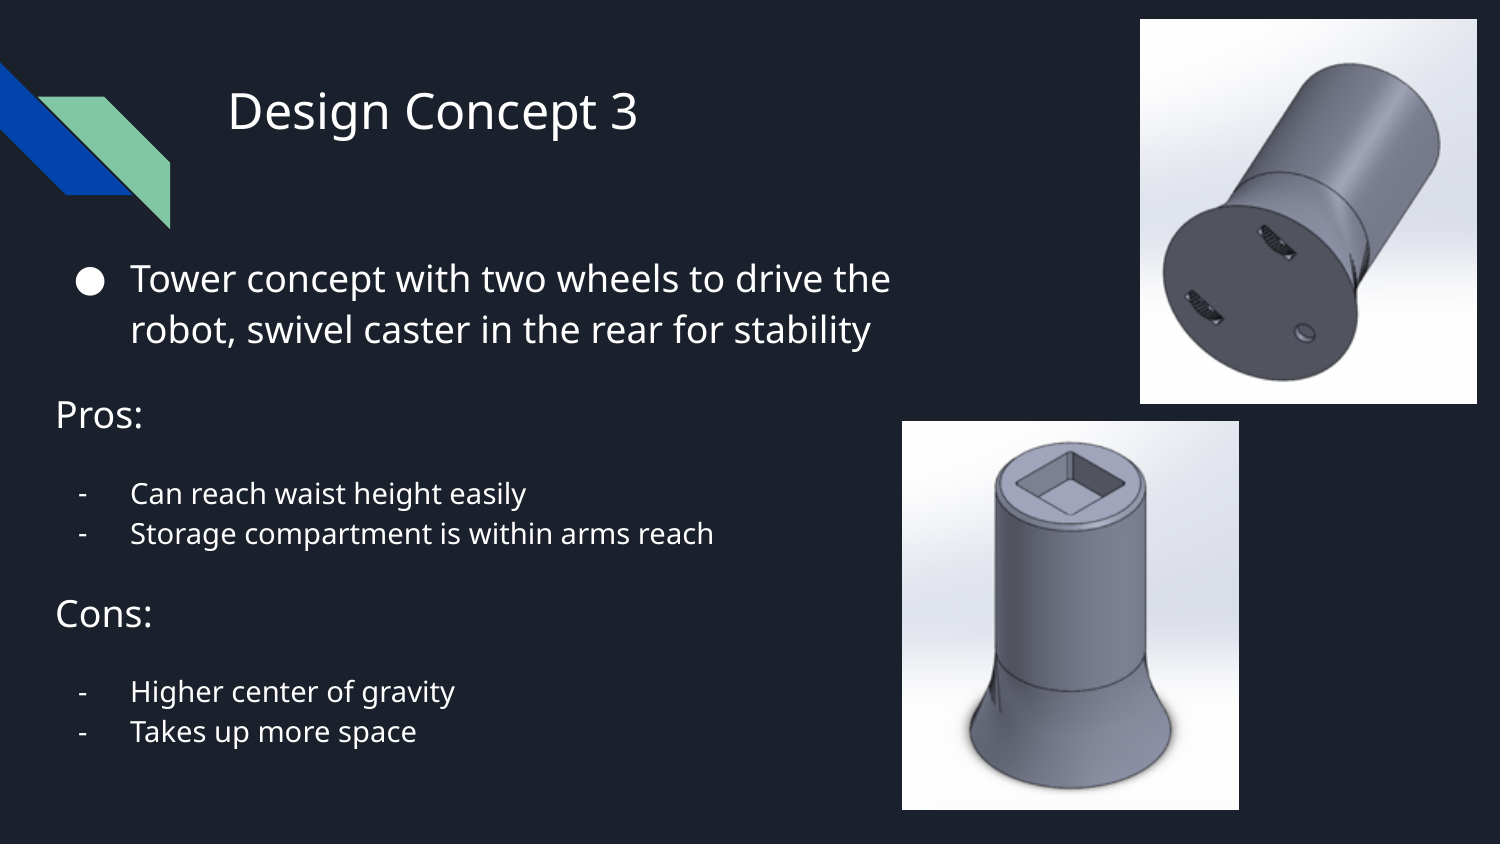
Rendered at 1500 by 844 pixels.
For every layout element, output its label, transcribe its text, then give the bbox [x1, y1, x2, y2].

title Design Concept 3 [212, 64, 1134, 215]
picture [1139, 19, 1477, 405]
list Tower concept with two wheels to drive the robot, swivel caster in the rear for stability Pros: Can reach waist height easily Storage compartment is within arms reach Cons: Higher center of gravity Takes up more space [40, 232, 1017, 810]
picture [902, 421, 1239, 810]
